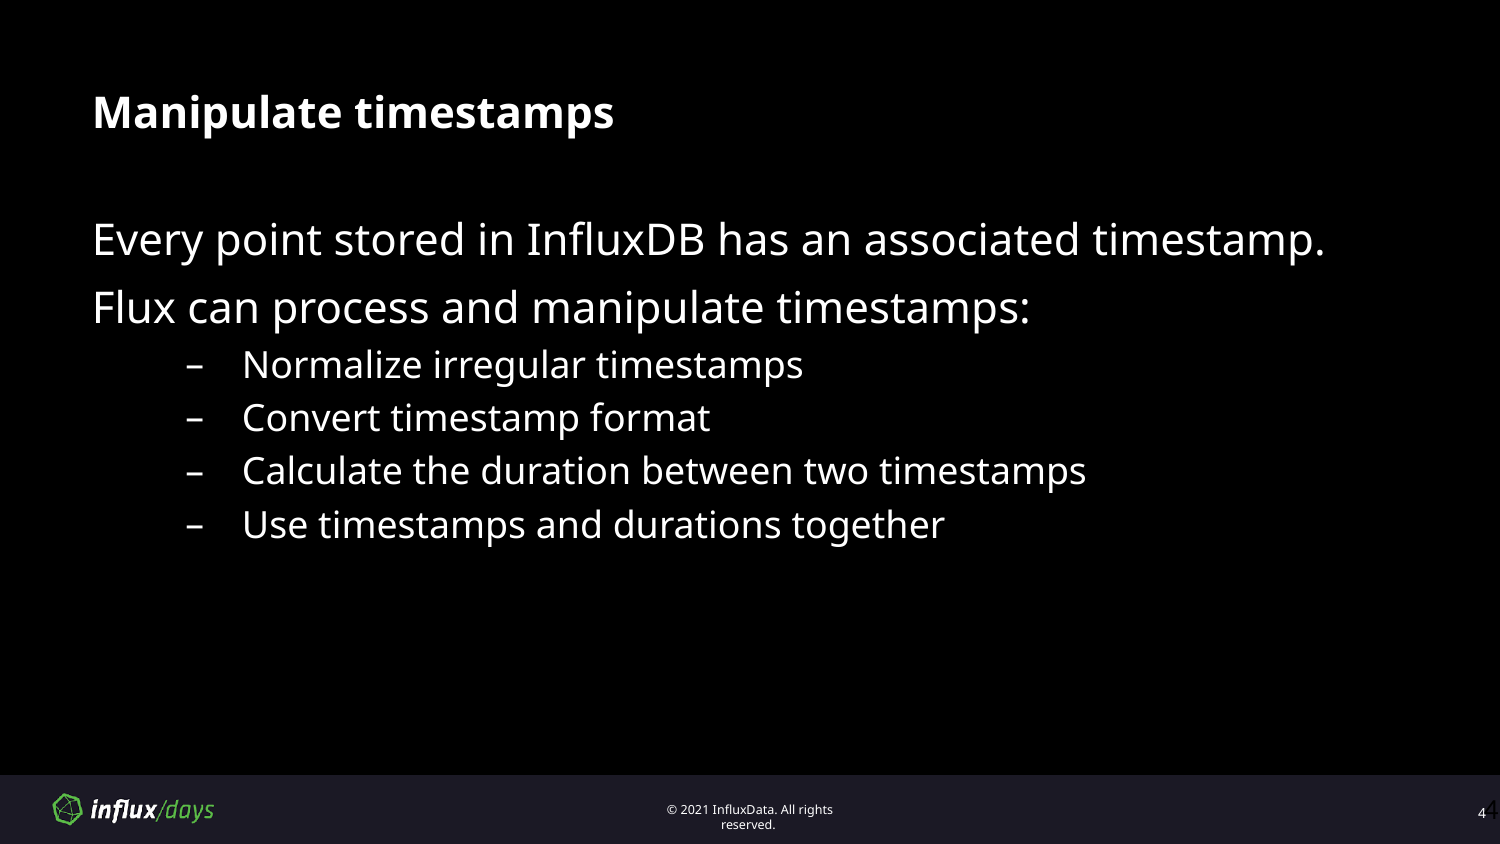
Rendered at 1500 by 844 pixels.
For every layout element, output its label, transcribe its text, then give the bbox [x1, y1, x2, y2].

title Manipulate timestamps [76, 33, 1424, 196]
picture [0, 775, 1500, 844]
list Every point stored in InfluxDB has an associated timestamp. Flux can process and manipulate timestamps: Normalize irregular timestamps Convert timestamp format Calculate the duration between two timestamps Use timestamps and durations together [76, 204, 1424, 761]
slide_number ‹#› [1468, 782, 1500, 827]
